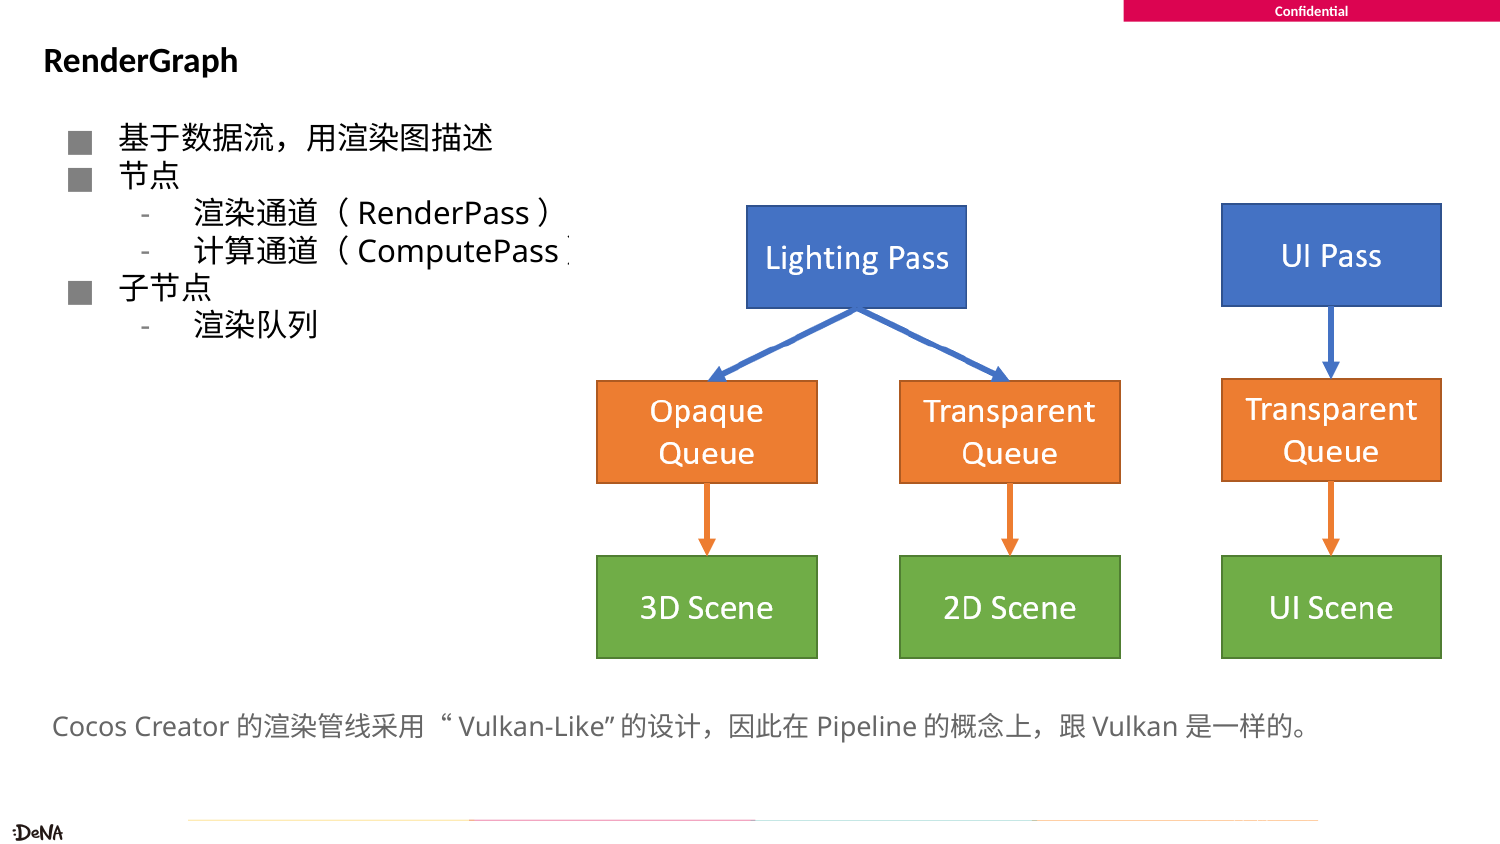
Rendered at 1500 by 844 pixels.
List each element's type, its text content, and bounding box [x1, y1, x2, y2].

title RenderGraph [35, 27, 1307, 78]
list 基于数据流，用渲染图描述 节点 渲染通道（RenderPass） 计算通道（ComputePass） 子节点 渲染队列 Cocos Creator的渲染管线采用“Vulkan-Like”的设计，因此在Pipeline的概念上，跟Vulkan是一样的。 [35, 114, 1465, 757]
picture [569, 177, 1475, 686]
picture [12, 824, 63, 841]
